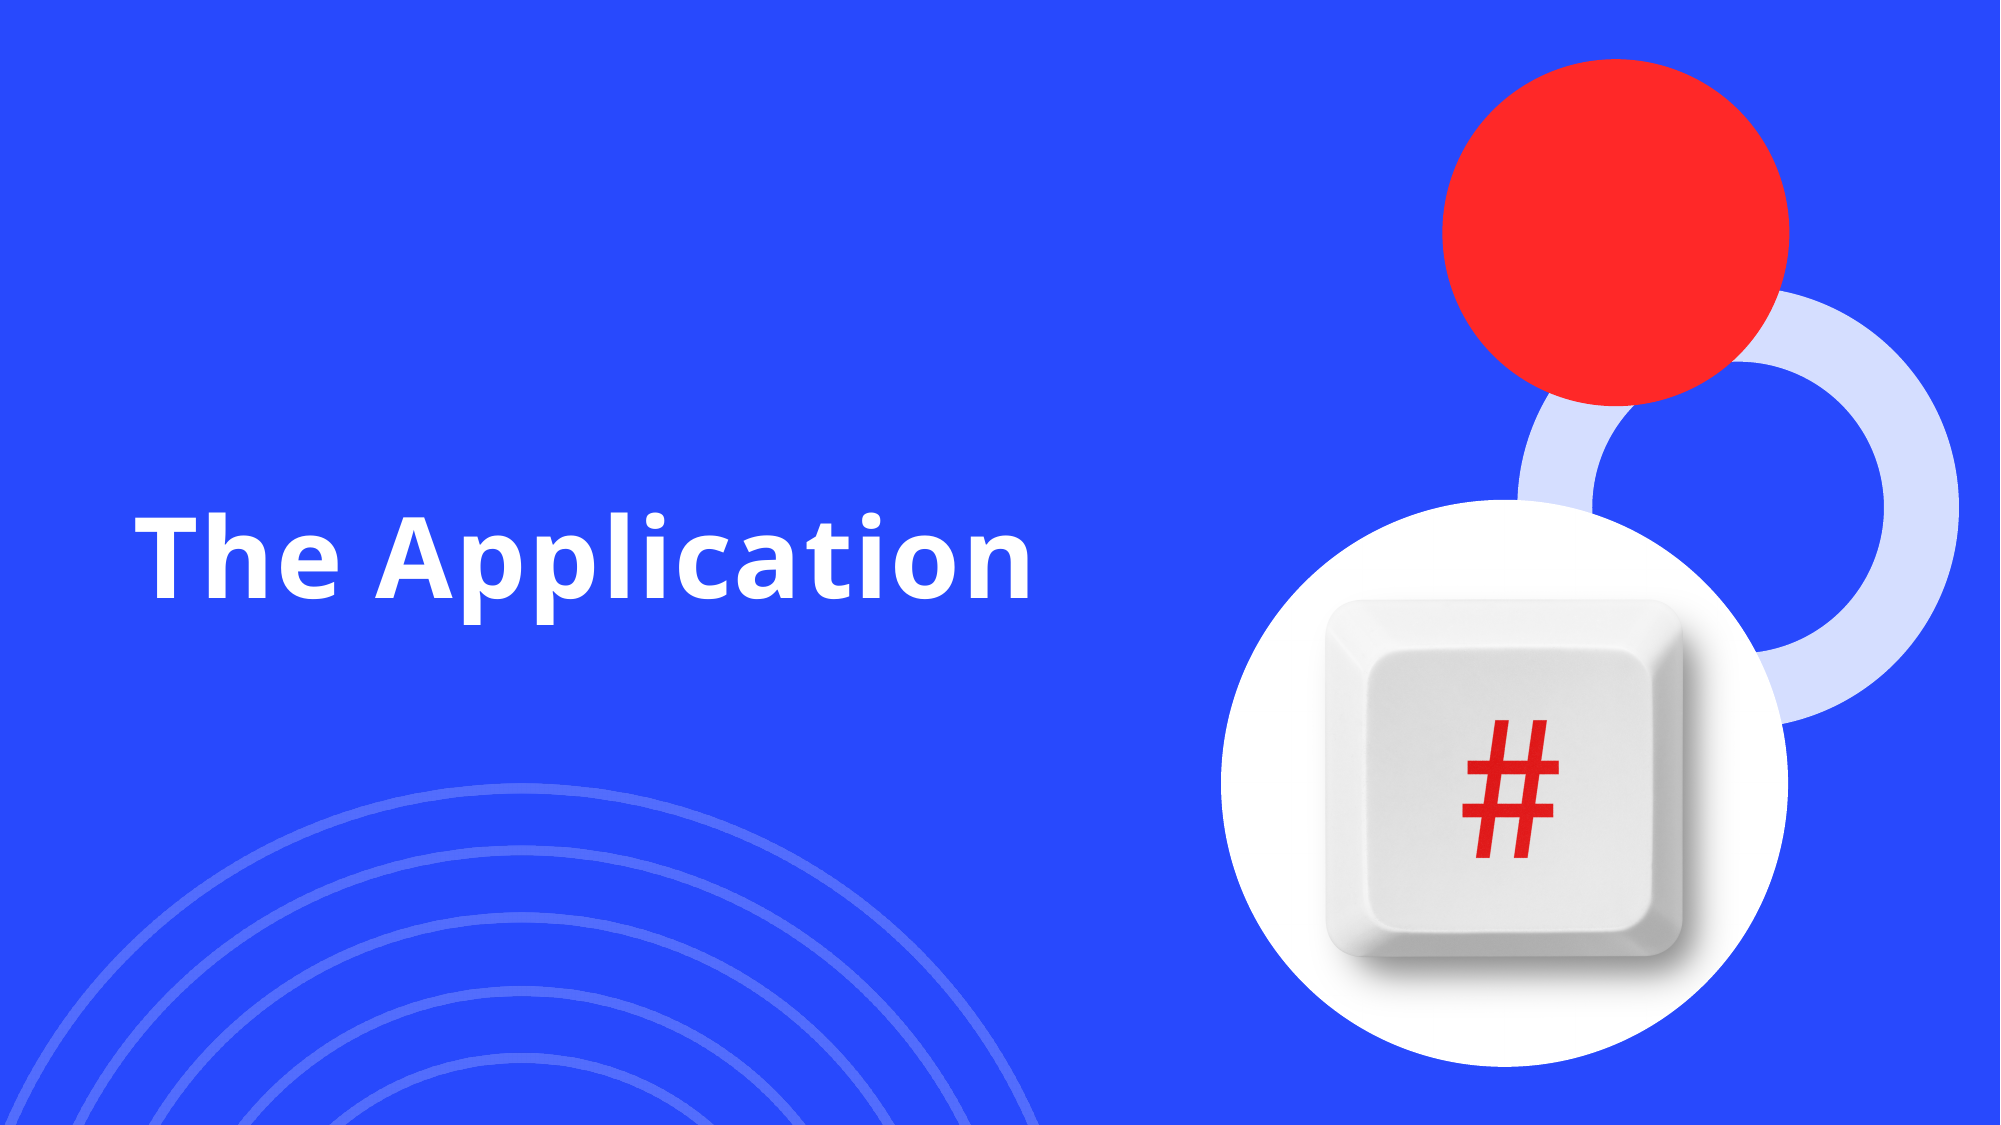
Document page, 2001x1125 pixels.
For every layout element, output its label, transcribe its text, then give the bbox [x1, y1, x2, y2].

picture [0, 783, 1084, 1125]
title The Application [133, 135, 1183, 990]
picture [1220, 499, 1789, 1067]
